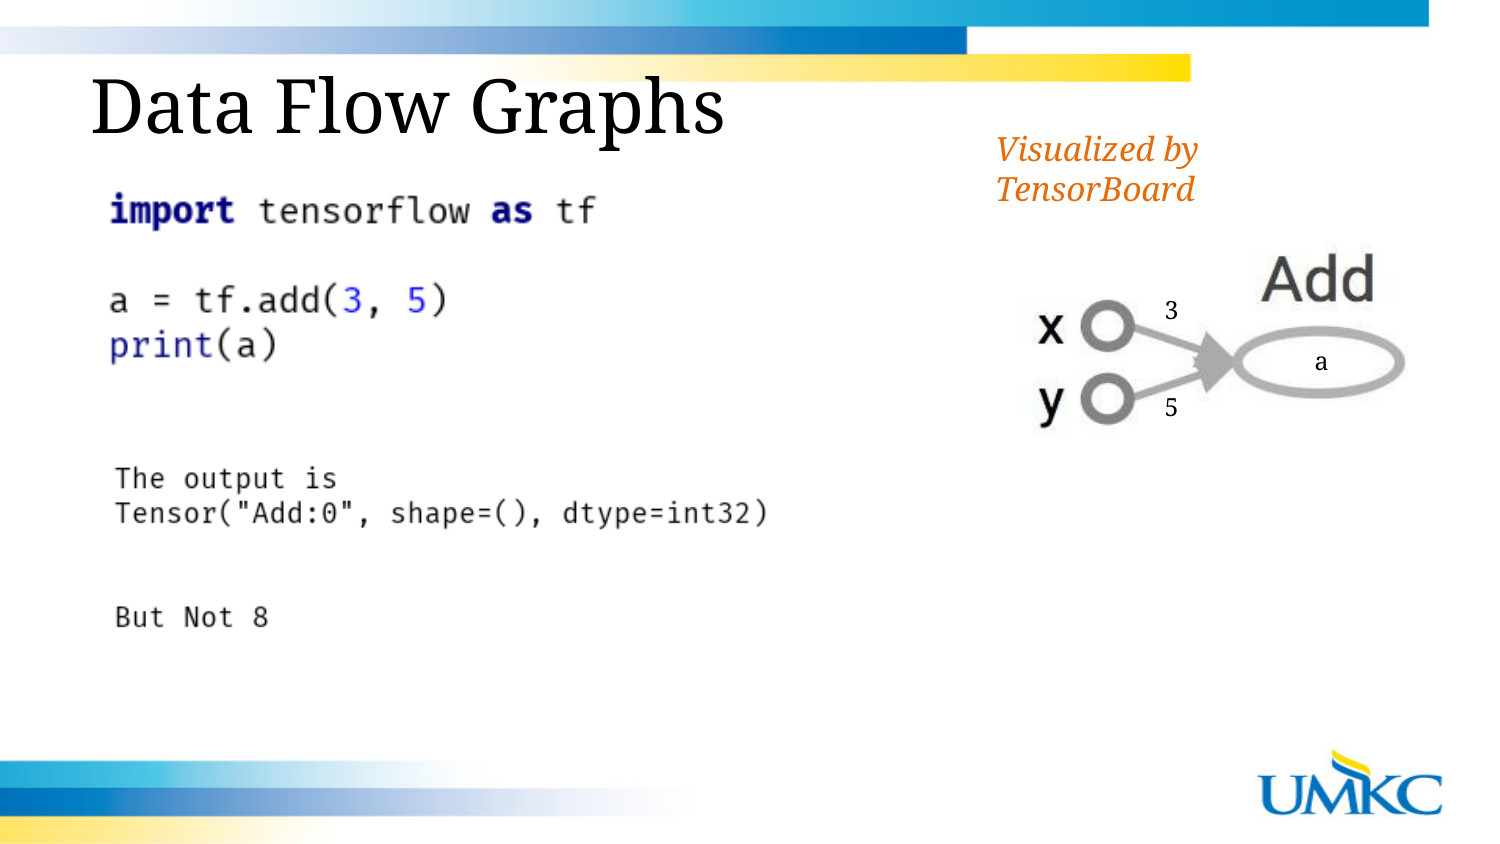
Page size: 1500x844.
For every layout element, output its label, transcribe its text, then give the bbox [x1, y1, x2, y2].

picture [0, 0, 1500, 844]
title Data Flow Graphs [75, 33, 1425, 175]
text_box a [1312, 345, 1333, 376]
text_box 5 [1162, 391, 1183, 422]
text_box [974, 210, 1490, 486]
text_box Visualized by TensorBoard Interpreted? [980, 120, 1419, 210]
text_box 3 [1162, 294, 1183, 325]
